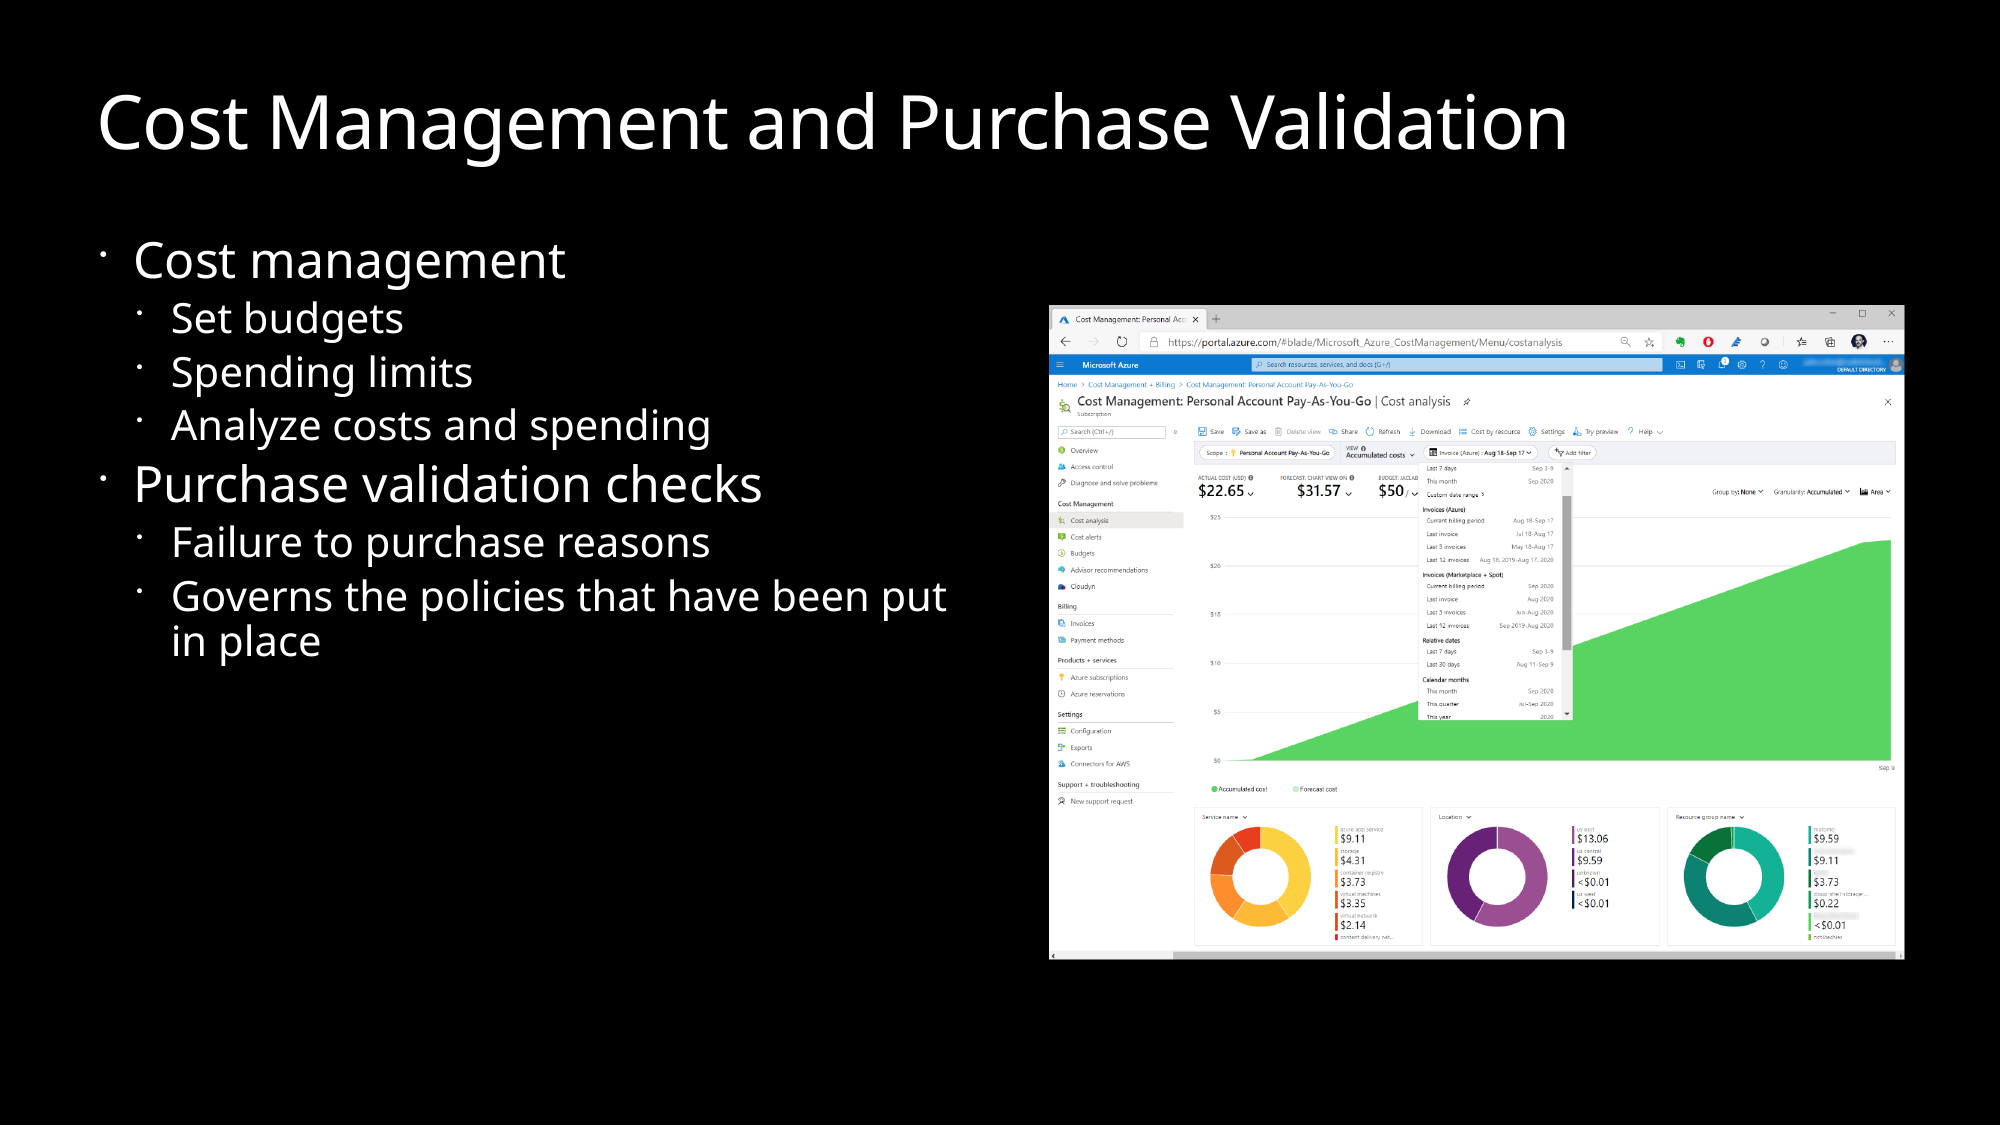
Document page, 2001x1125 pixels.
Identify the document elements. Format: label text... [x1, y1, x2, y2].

title Cost Management and Purchase Validation [96, 75, 1904, 166]
list Cost management Set budgets Spending limits Analyze costs and spending Purchase validation checks Failure to purchase reasons Governs the policies that have been put in place [95, 235, 951, 1029]
picture [1047, 304, 1905, 960]
